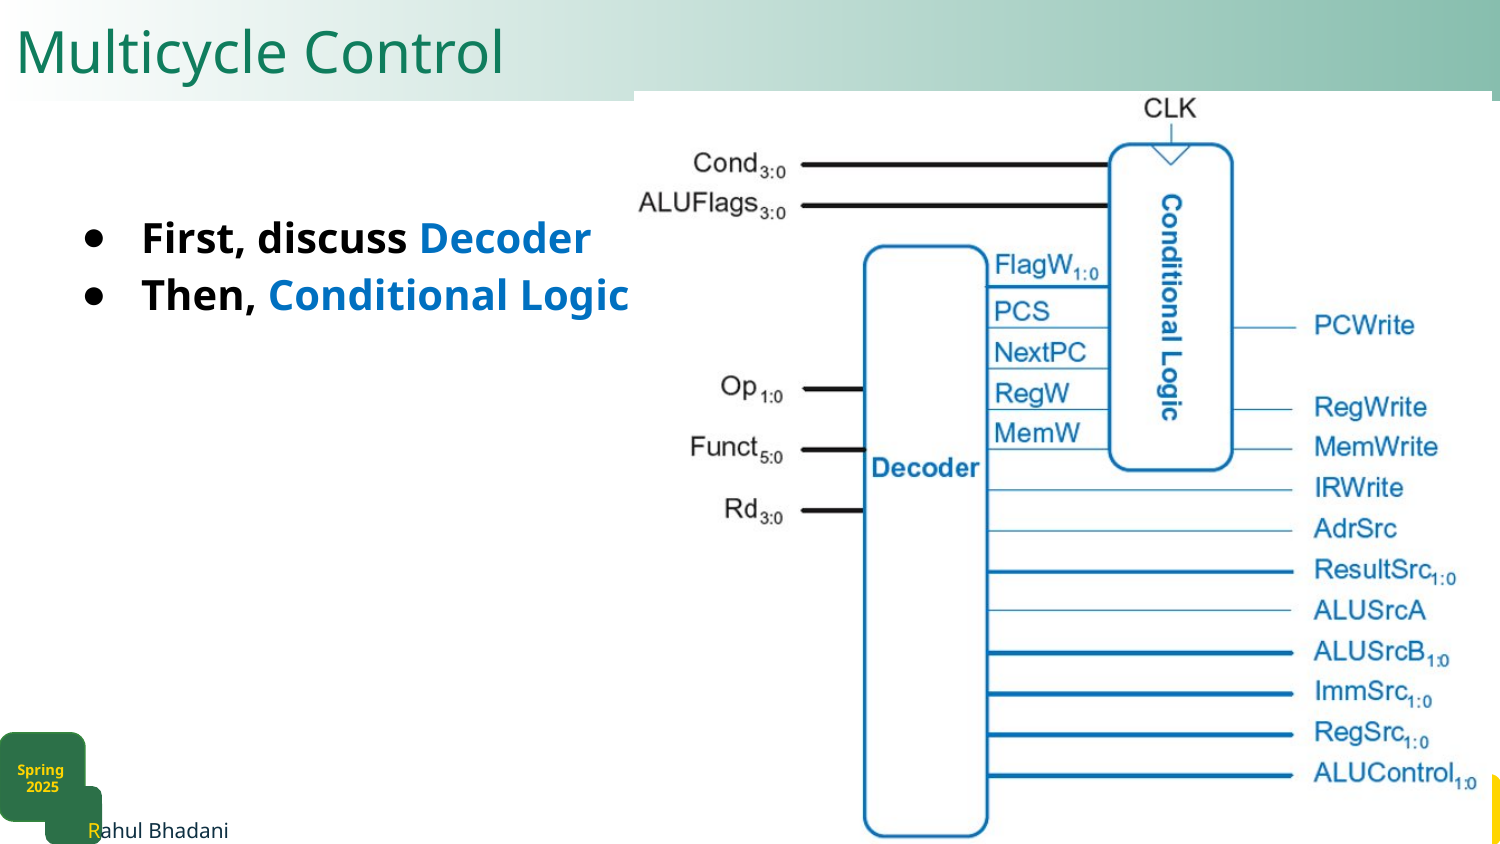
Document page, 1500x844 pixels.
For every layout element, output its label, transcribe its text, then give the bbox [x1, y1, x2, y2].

list First, discuss Decoder​ Then, Conditional Logic​ [51, 189, 629, 750]
picture [634, 90, 1492, 844]
title Multicycle Control​ [0, 0, 1500, 101]
